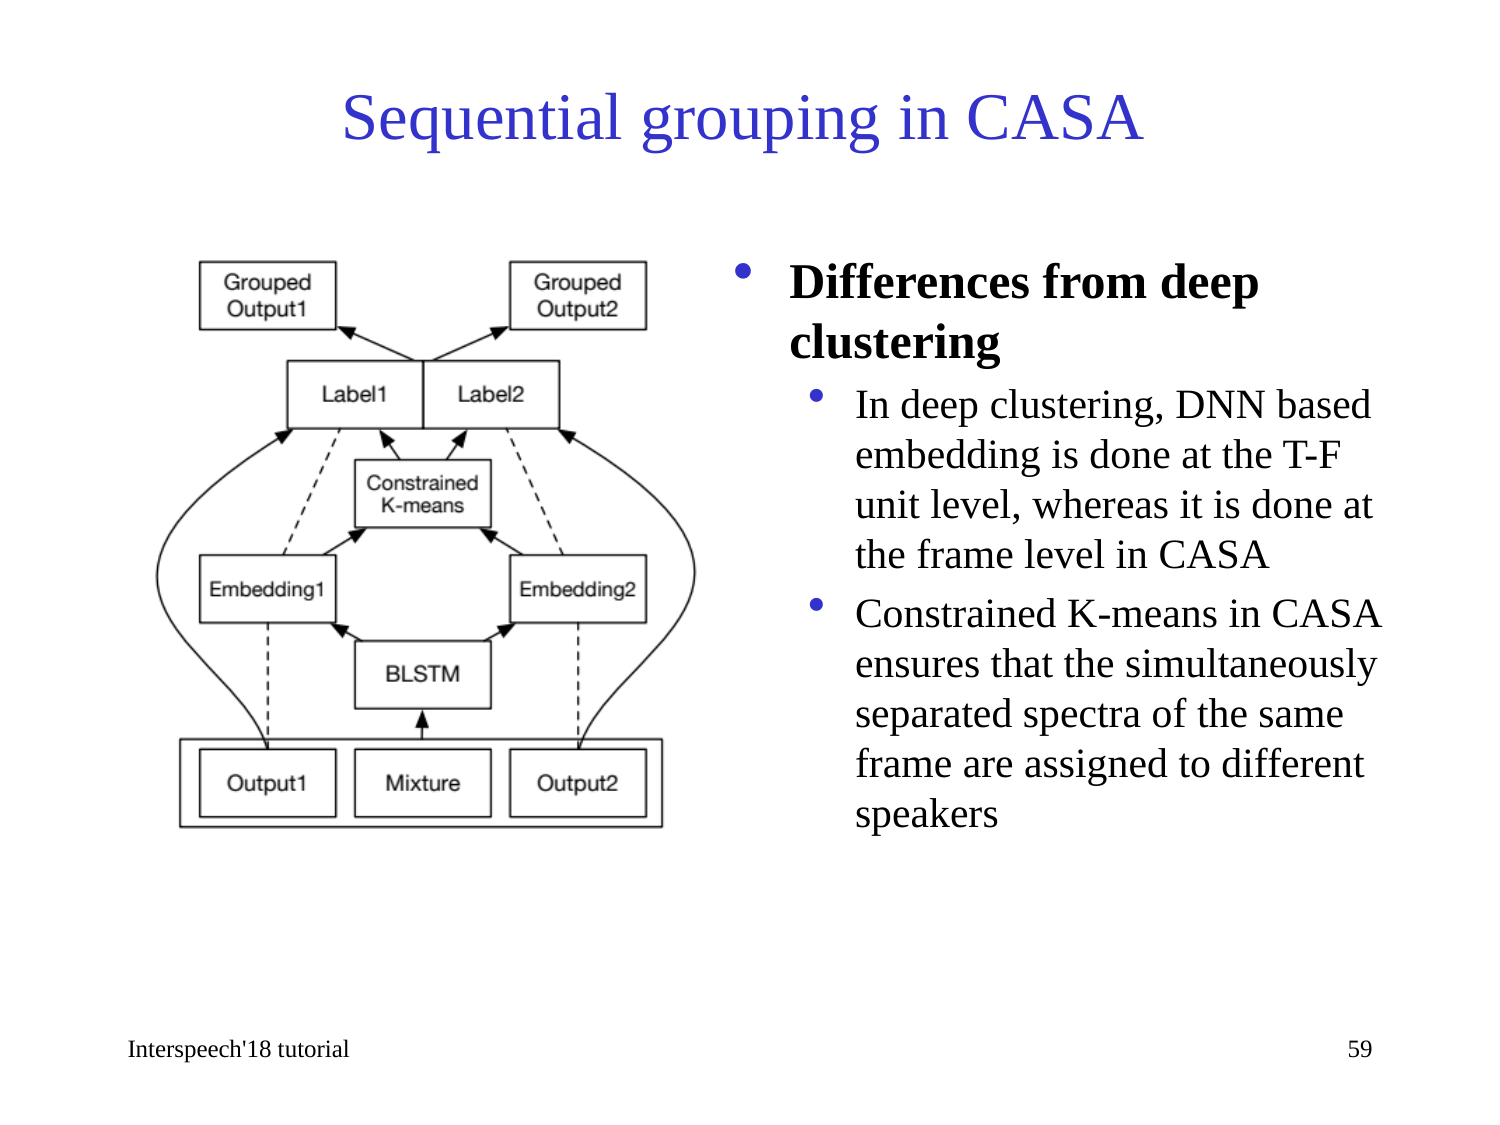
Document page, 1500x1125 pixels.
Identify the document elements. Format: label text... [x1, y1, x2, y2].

slide_number Interspeech'18 tutorial [112, 1024, 426, 1101]
list Differences from deep clustering In deep clustering, DNN based embedding is done at the T-F unit level, whereas it is done at the frame level in CASA Constrained K-means in CASA ensures that the simultaneously separated spectra of the same frame are assigned to different speakers [718, 240, 1400, 1002]
picture [79, 255, 744, 838]
slide_number 59 [1074, 1024, 1388, 1101]
title Sequential grouping in CASA [87, 62, 1400, 163]
